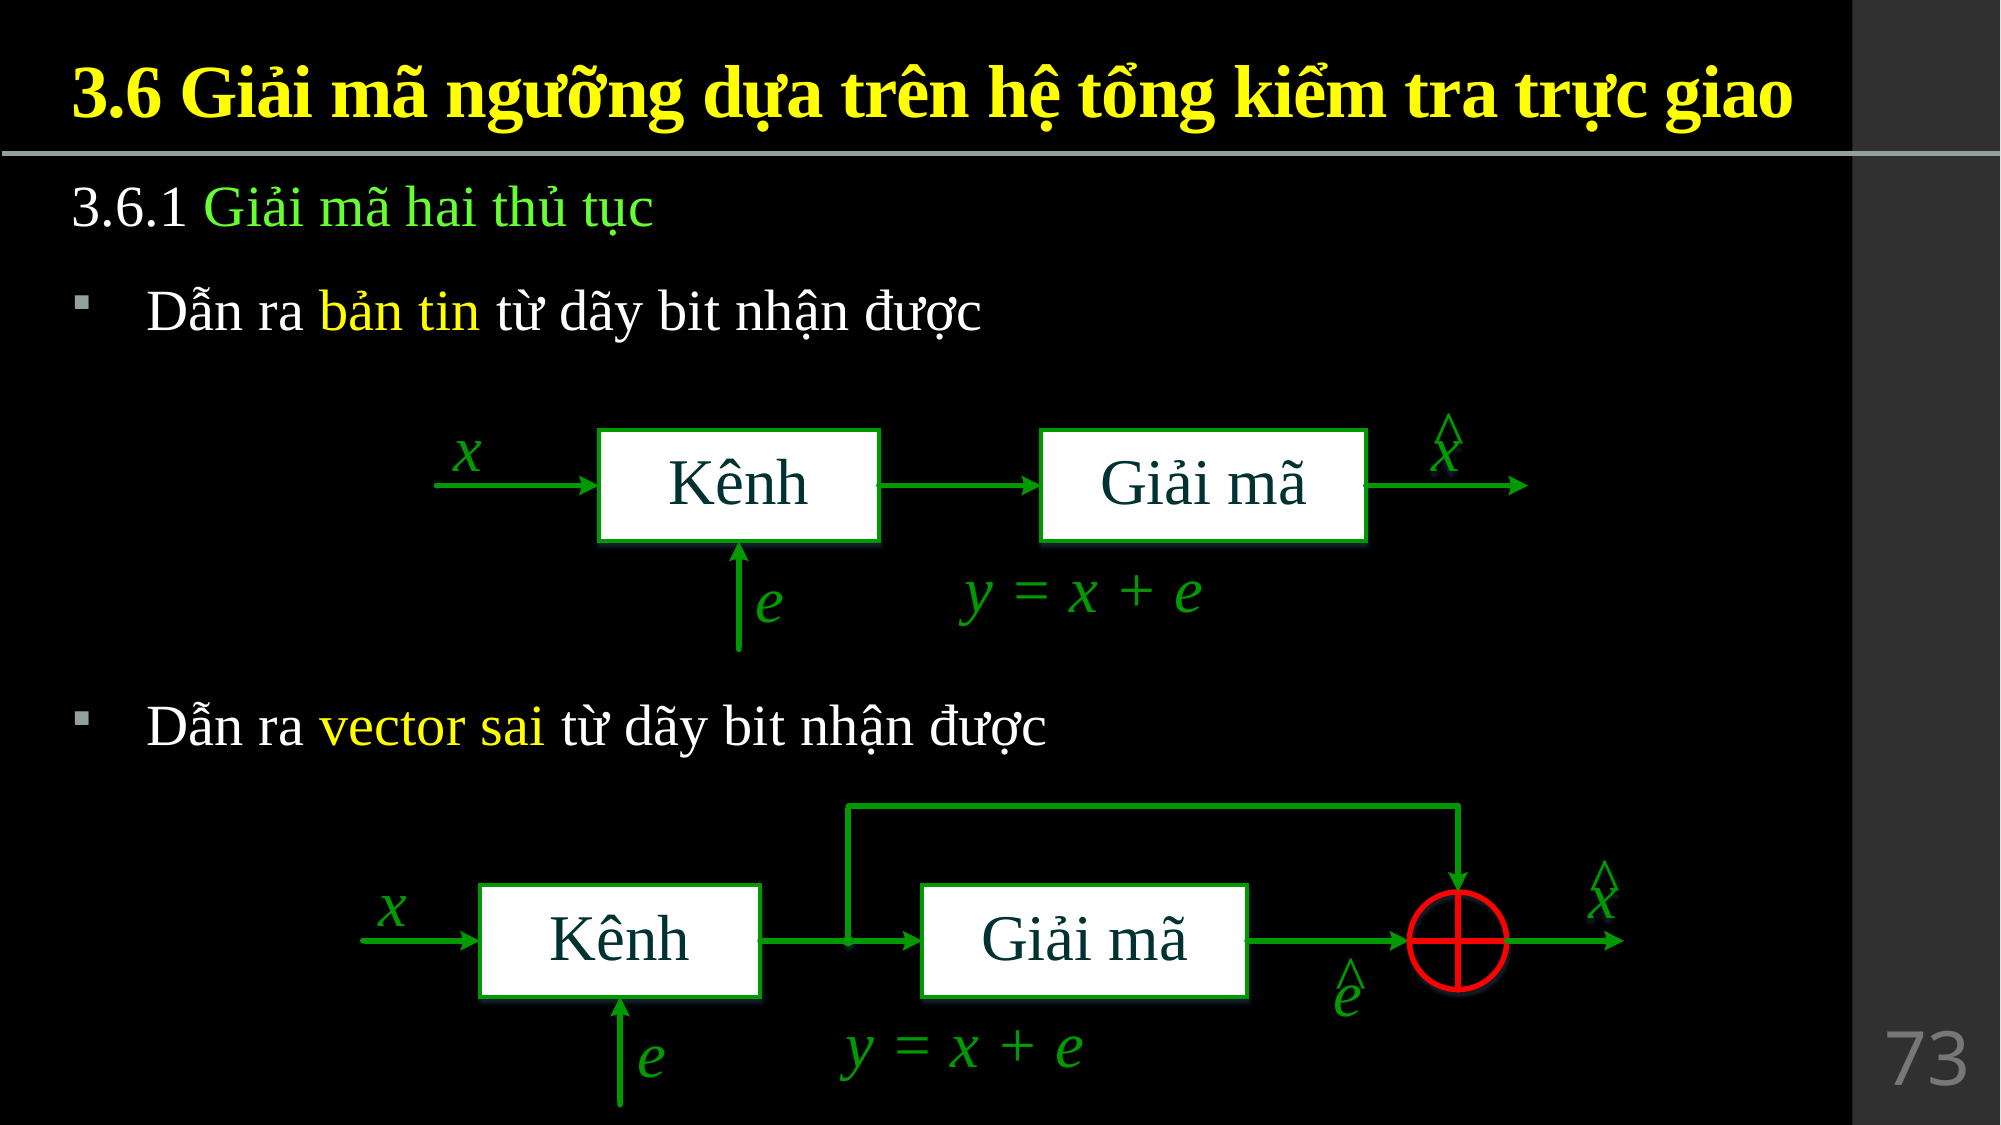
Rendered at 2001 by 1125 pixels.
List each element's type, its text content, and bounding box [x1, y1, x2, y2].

text_box 3.6 Giải mã ngưỡng dựa trên hệ tổng kiểm tra trực giao [56, 0, 1829, 142]
picture [418, 378, 1530, 671]
picture [343, 800, 1657, 1125]
list 3.6.1 Giải mã hai thủ tục Dẫn ra bản tin từ dãy bit nhận được Dẫn ra vector sai từ dãy bit nhận được [56, 165, 1941, 1074]
slide_number 73 [1852, 1012, 2000, 1110]
